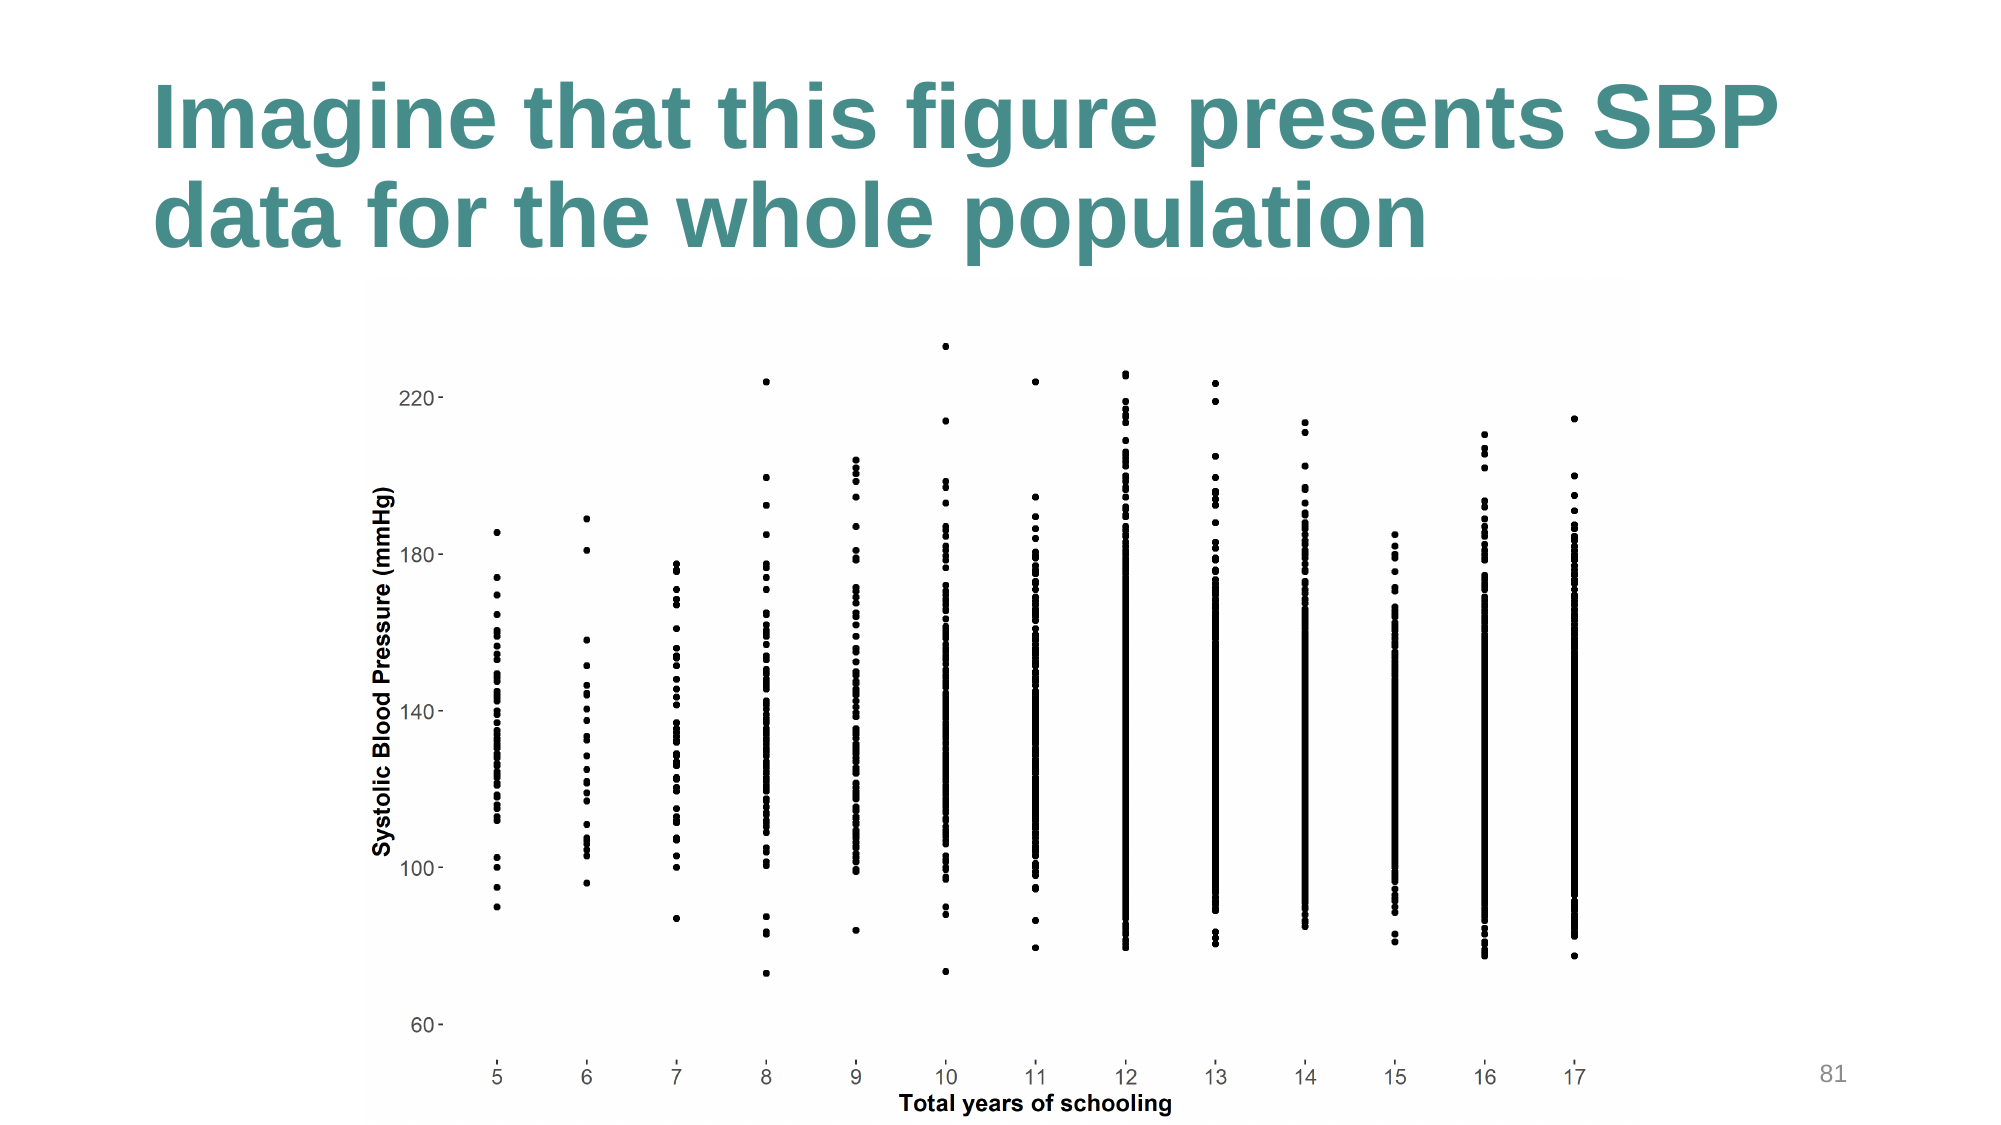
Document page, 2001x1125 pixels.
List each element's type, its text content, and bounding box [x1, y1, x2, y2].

slide_number 81 [1638, 1042, 1863, 1103]
picture [362, 274, 1638, 1125]
title Imagine that this figure presents SBP data for the whole population [137, 59, 1863, 278]
